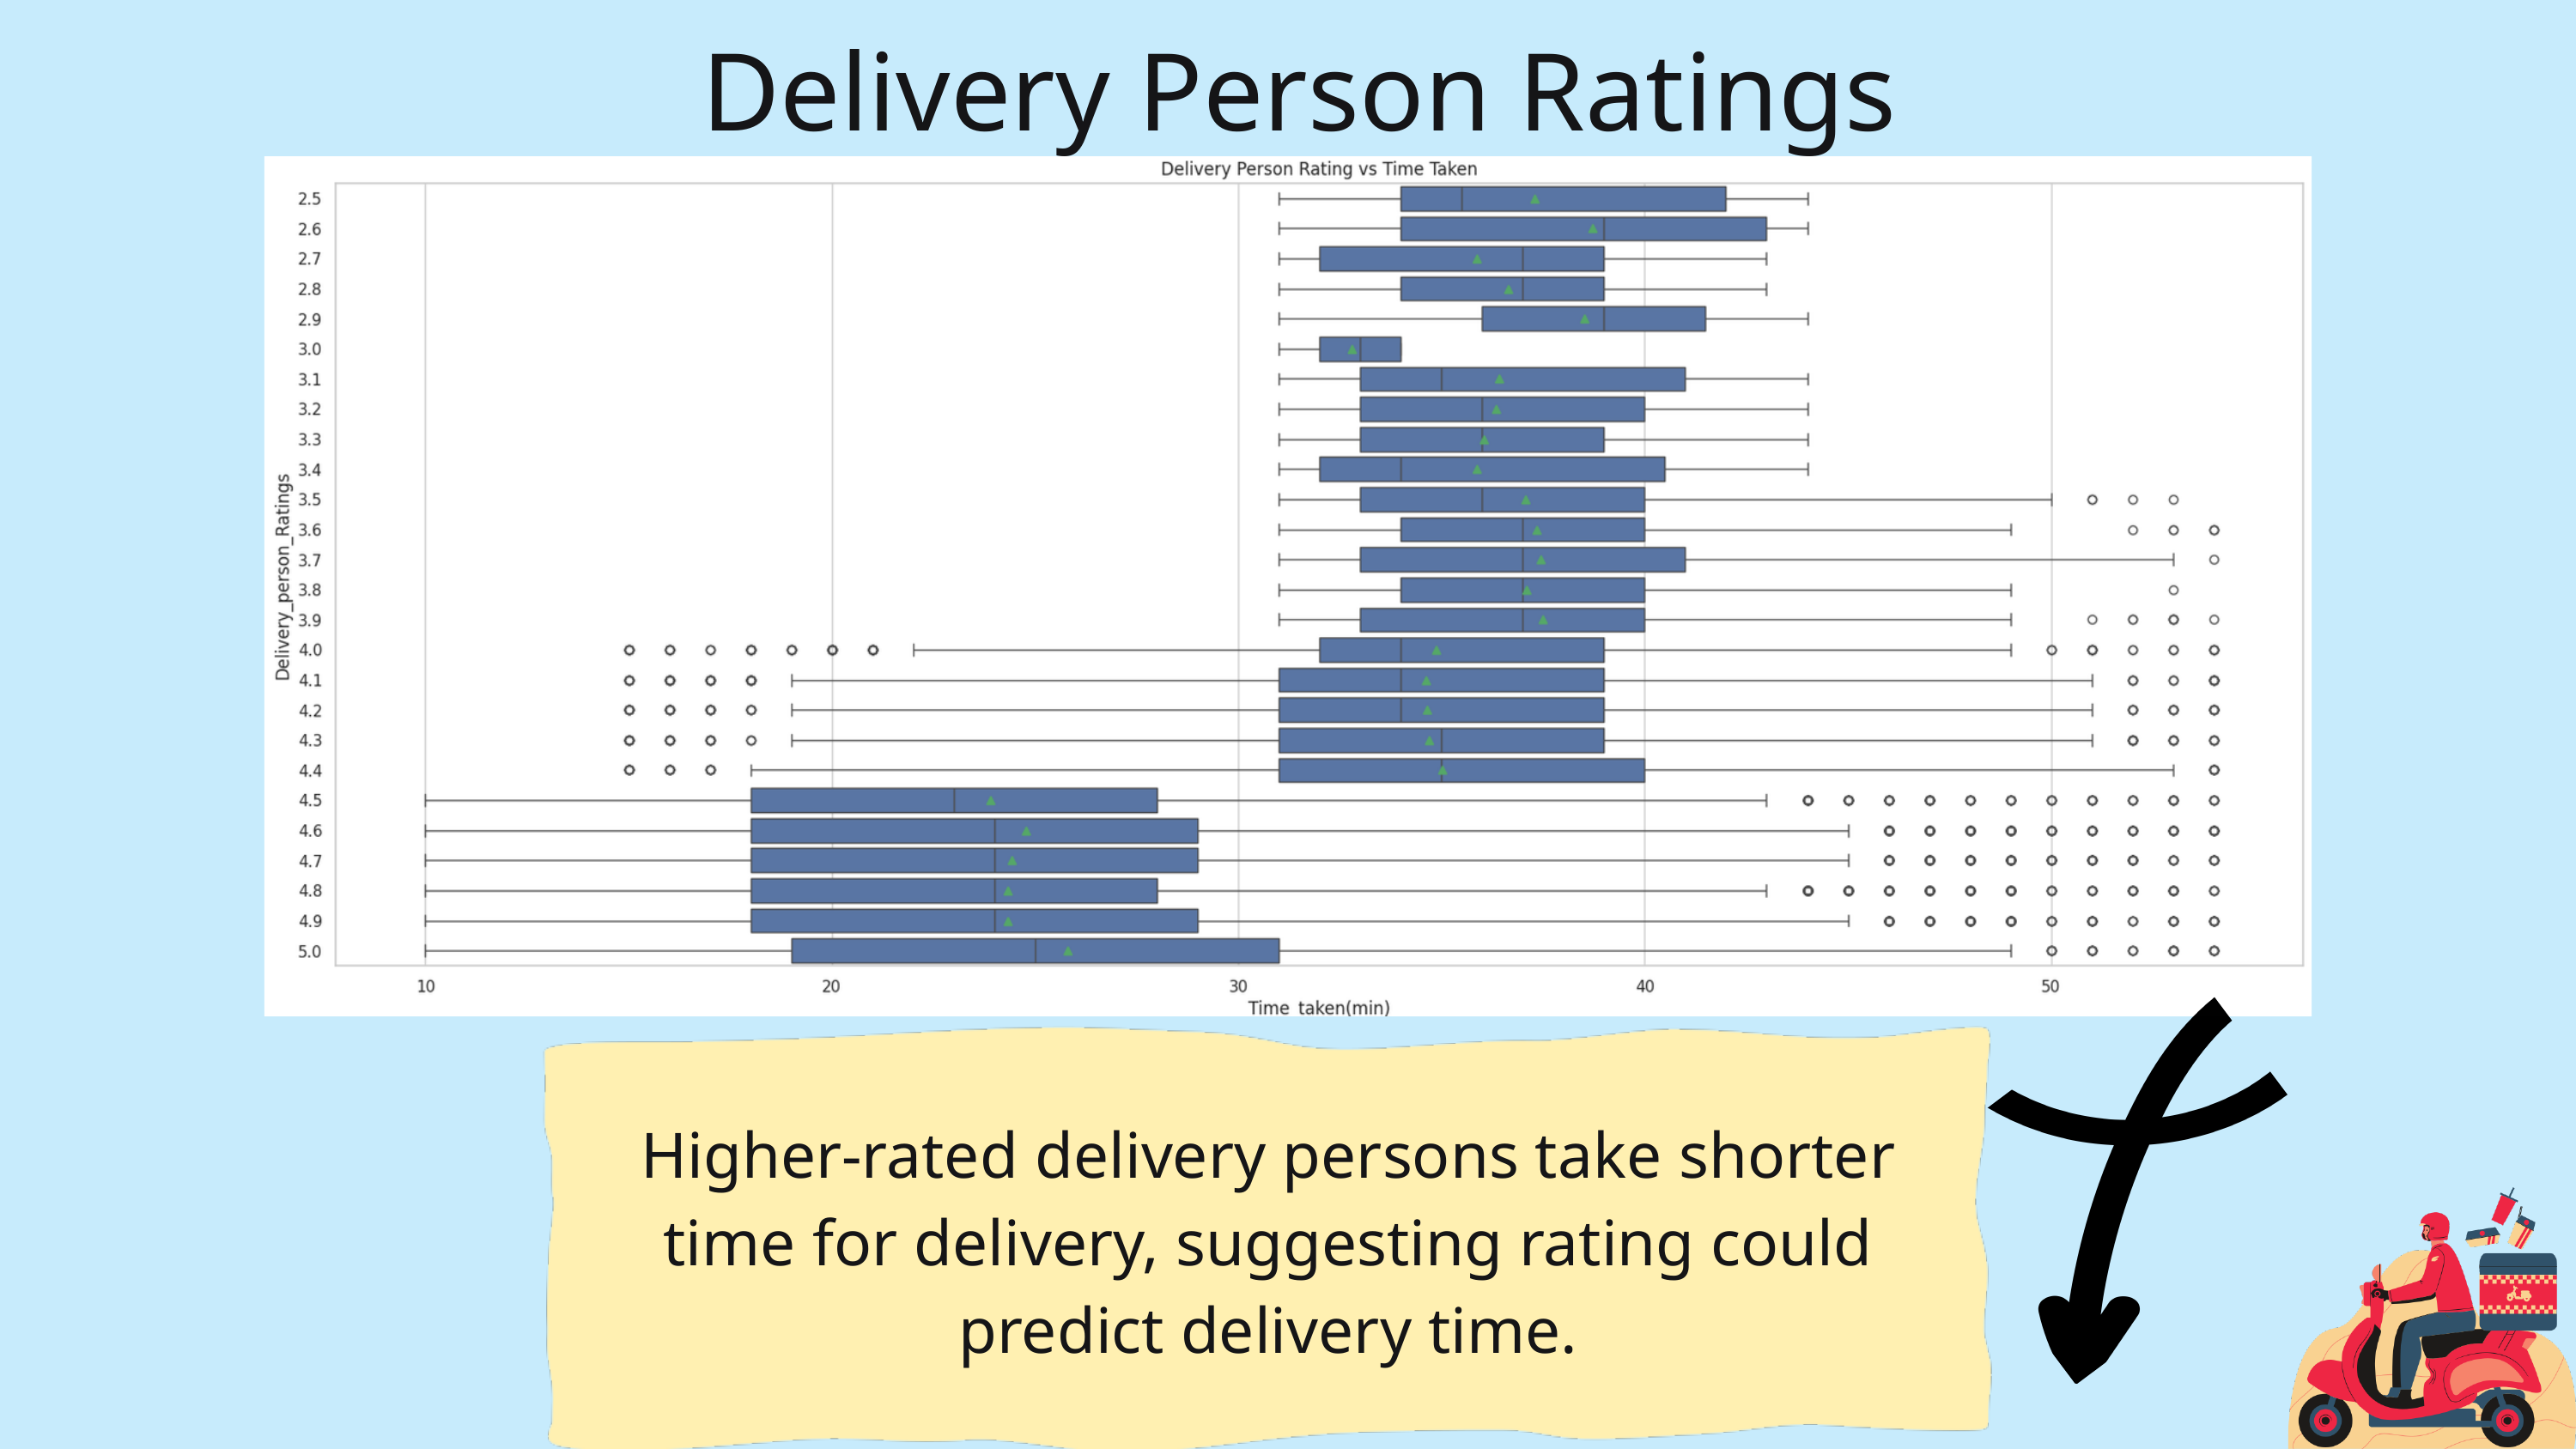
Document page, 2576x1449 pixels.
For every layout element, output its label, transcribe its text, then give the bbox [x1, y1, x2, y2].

text_box [1911, 959, 2351, 1385]
text_box Delivery Person Ratings [70, 2, 2530, 153]
text_box Higher-rated delivery persons take shorter time for delivery, suggesting rating could predict delivery time. [583, 1102, 1953, 1367]
text_box [2287, 1187, 2576, 1449]
text_box [539, 1025, 1997, 1449]
text_box [264, 156, 2312, 1016]
